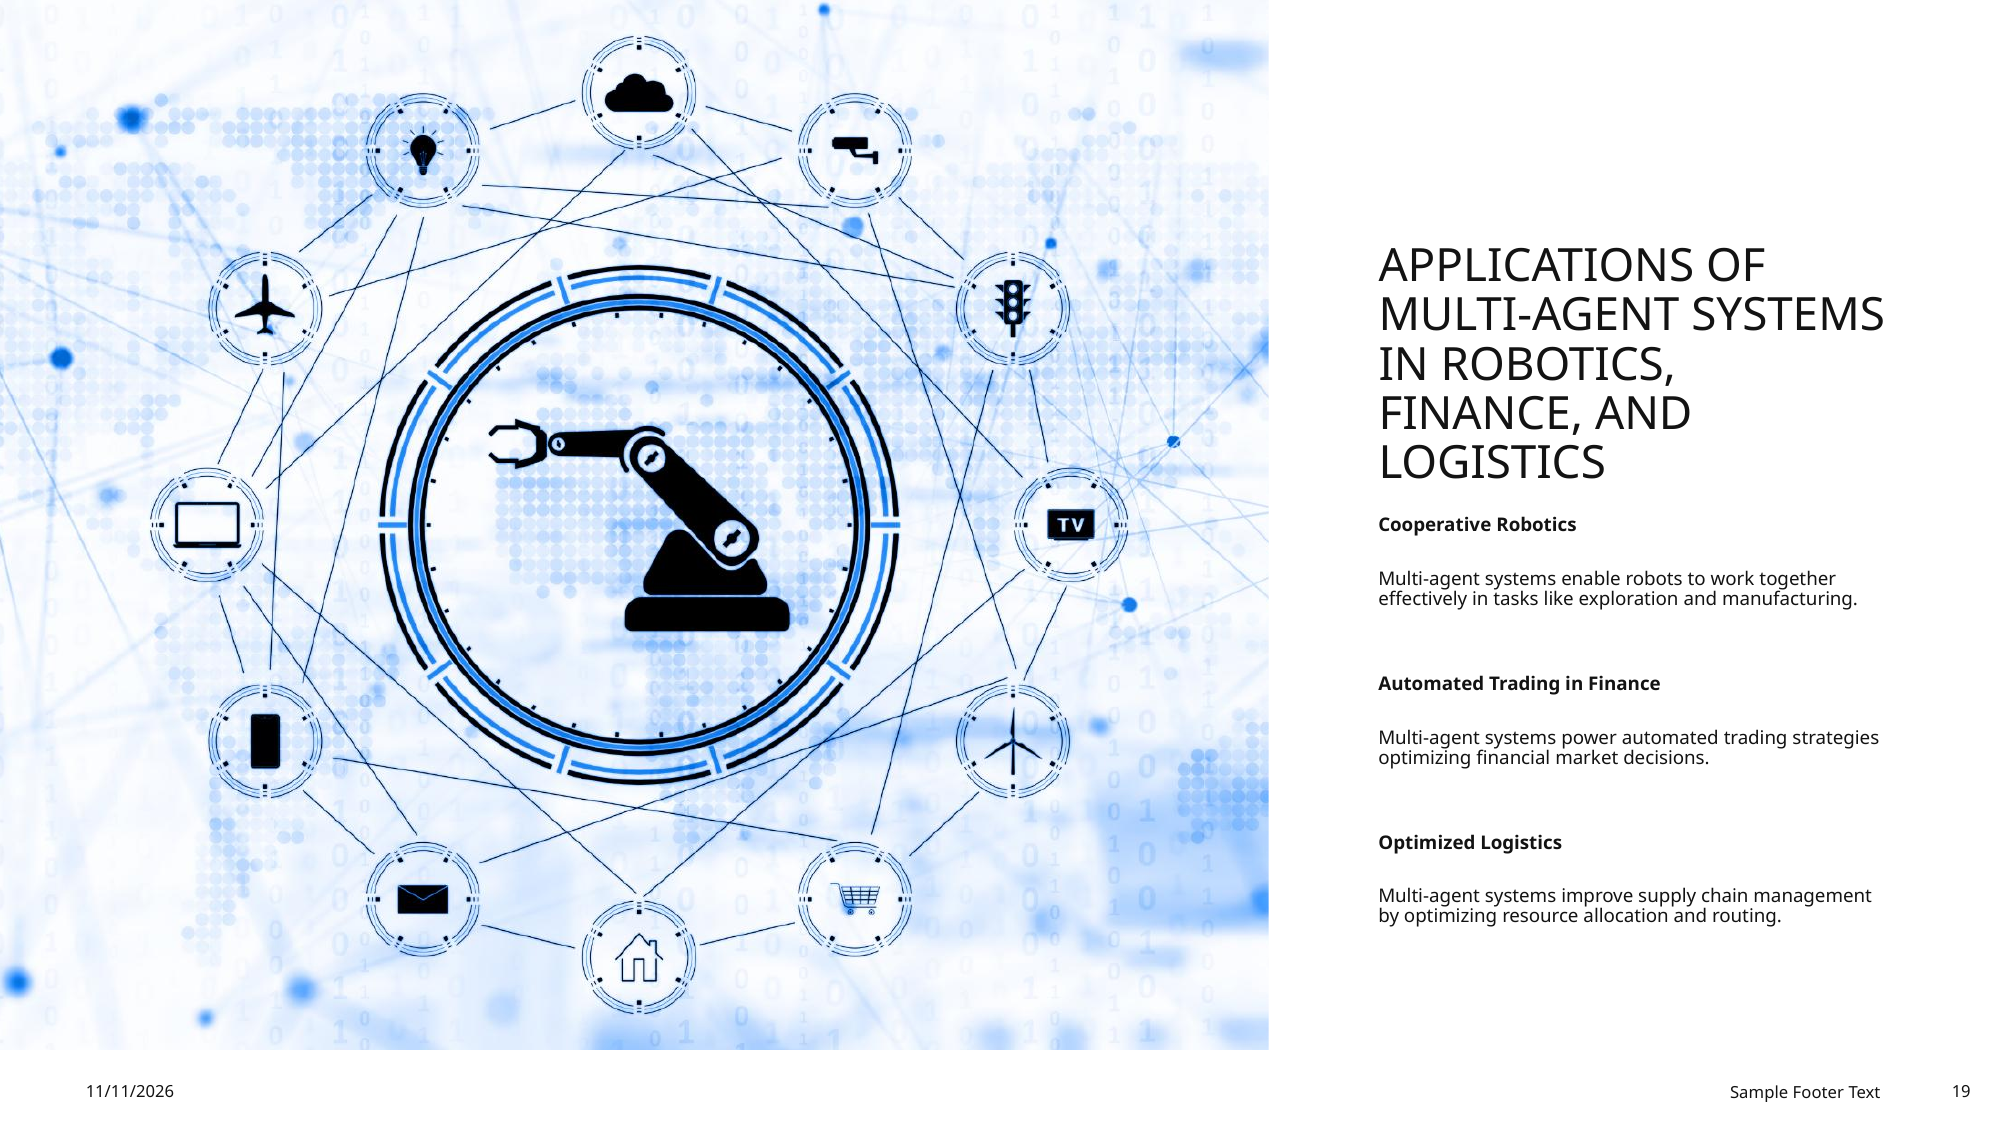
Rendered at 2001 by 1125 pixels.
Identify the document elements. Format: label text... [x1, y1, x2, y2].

picture [0, 0, 1269, 1050]
title Applications of Multi-Agent Systems in Robotics, Finance, and Logistics [1363, 176, 1901, 497]
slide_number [70, 1064, 537, 1120]
text_box Cooperative Robotics Multi-agent systems enable robots to work together effectively in tasks like exploration and manufacturing. Automated Trading in Finance Multi-agent systems power automated trading strategies optimizing financial market decisions. Optimized Logistics Multi-agent systems improve supply chain management by optimizing resource allocation and routing. [1363, 508, 1901, 993]
slide_number 19 [1910, 1064, 1986, 1120]
footer Sample Footer Text [1458, 1064, 1896, 1120]
